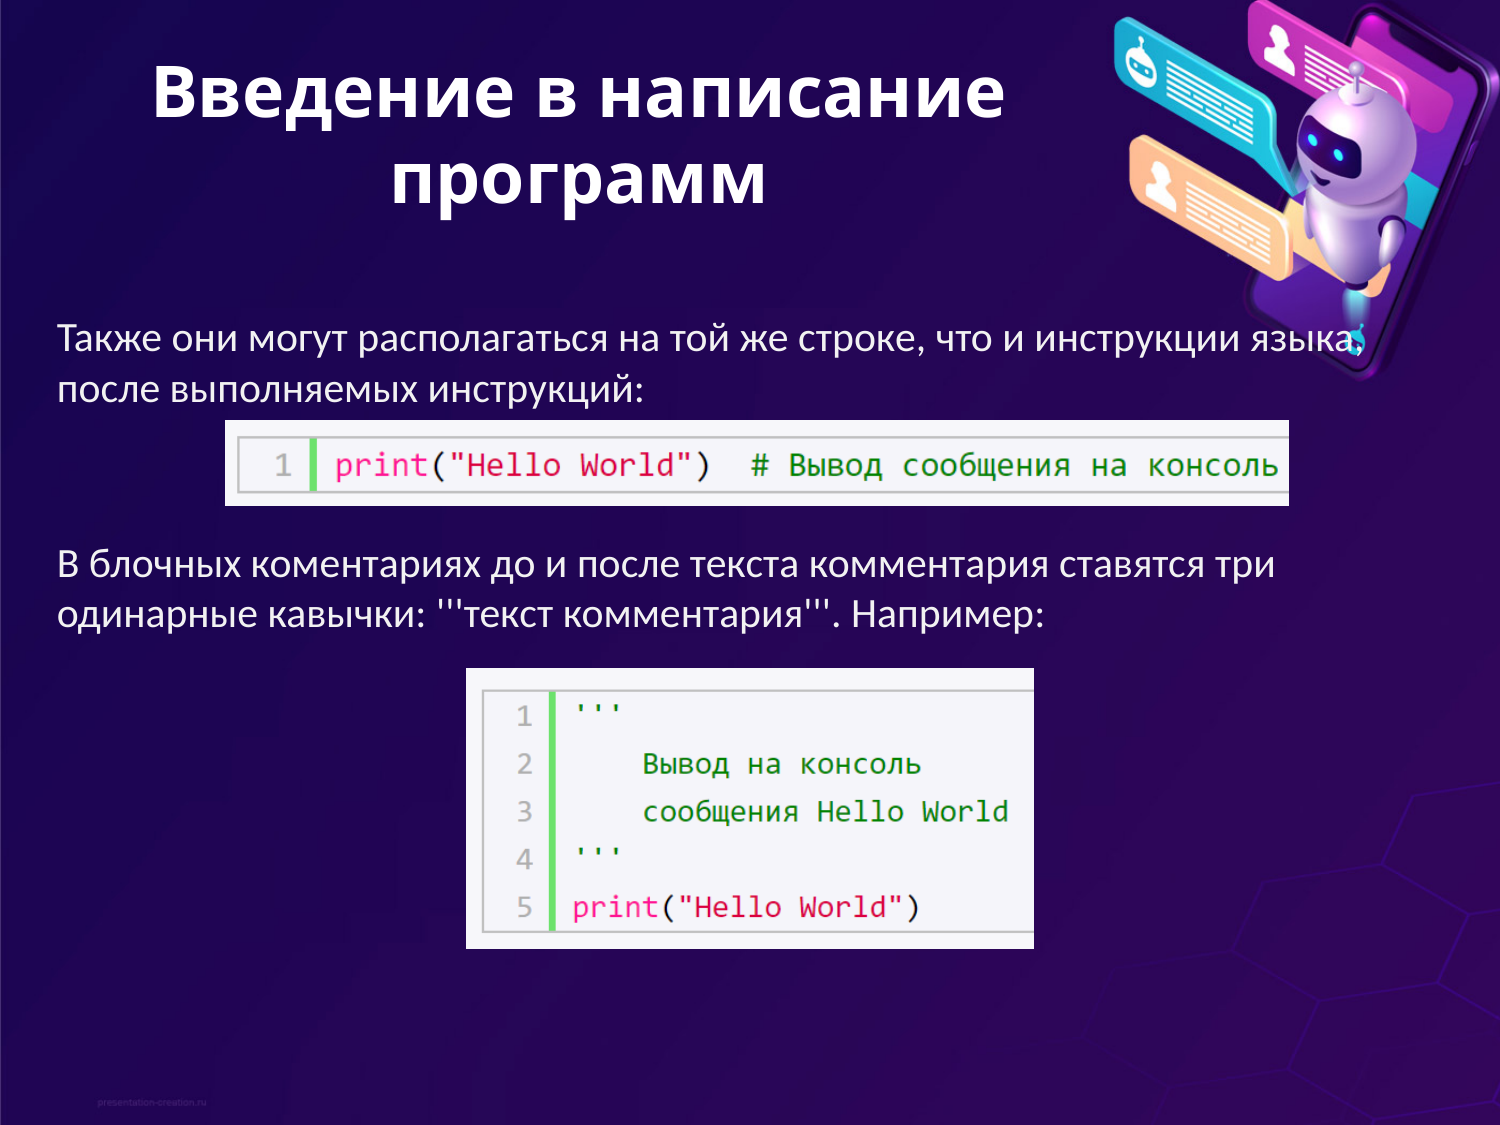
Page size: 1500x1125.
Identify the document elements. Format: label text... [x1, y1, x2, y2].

picture [0, 0, 1500, 1125]
list Также они могут располагаться на той же строке, что и инструкции языка, после выполняемых инструкций: В блочных коментариях до и после текста комментария ставятся три одинарные кавычки: '''текст комментария'''. Например: [41, 302, 1472, 1088]
title Введение в написание программ [41, 37, 1117, 227]
